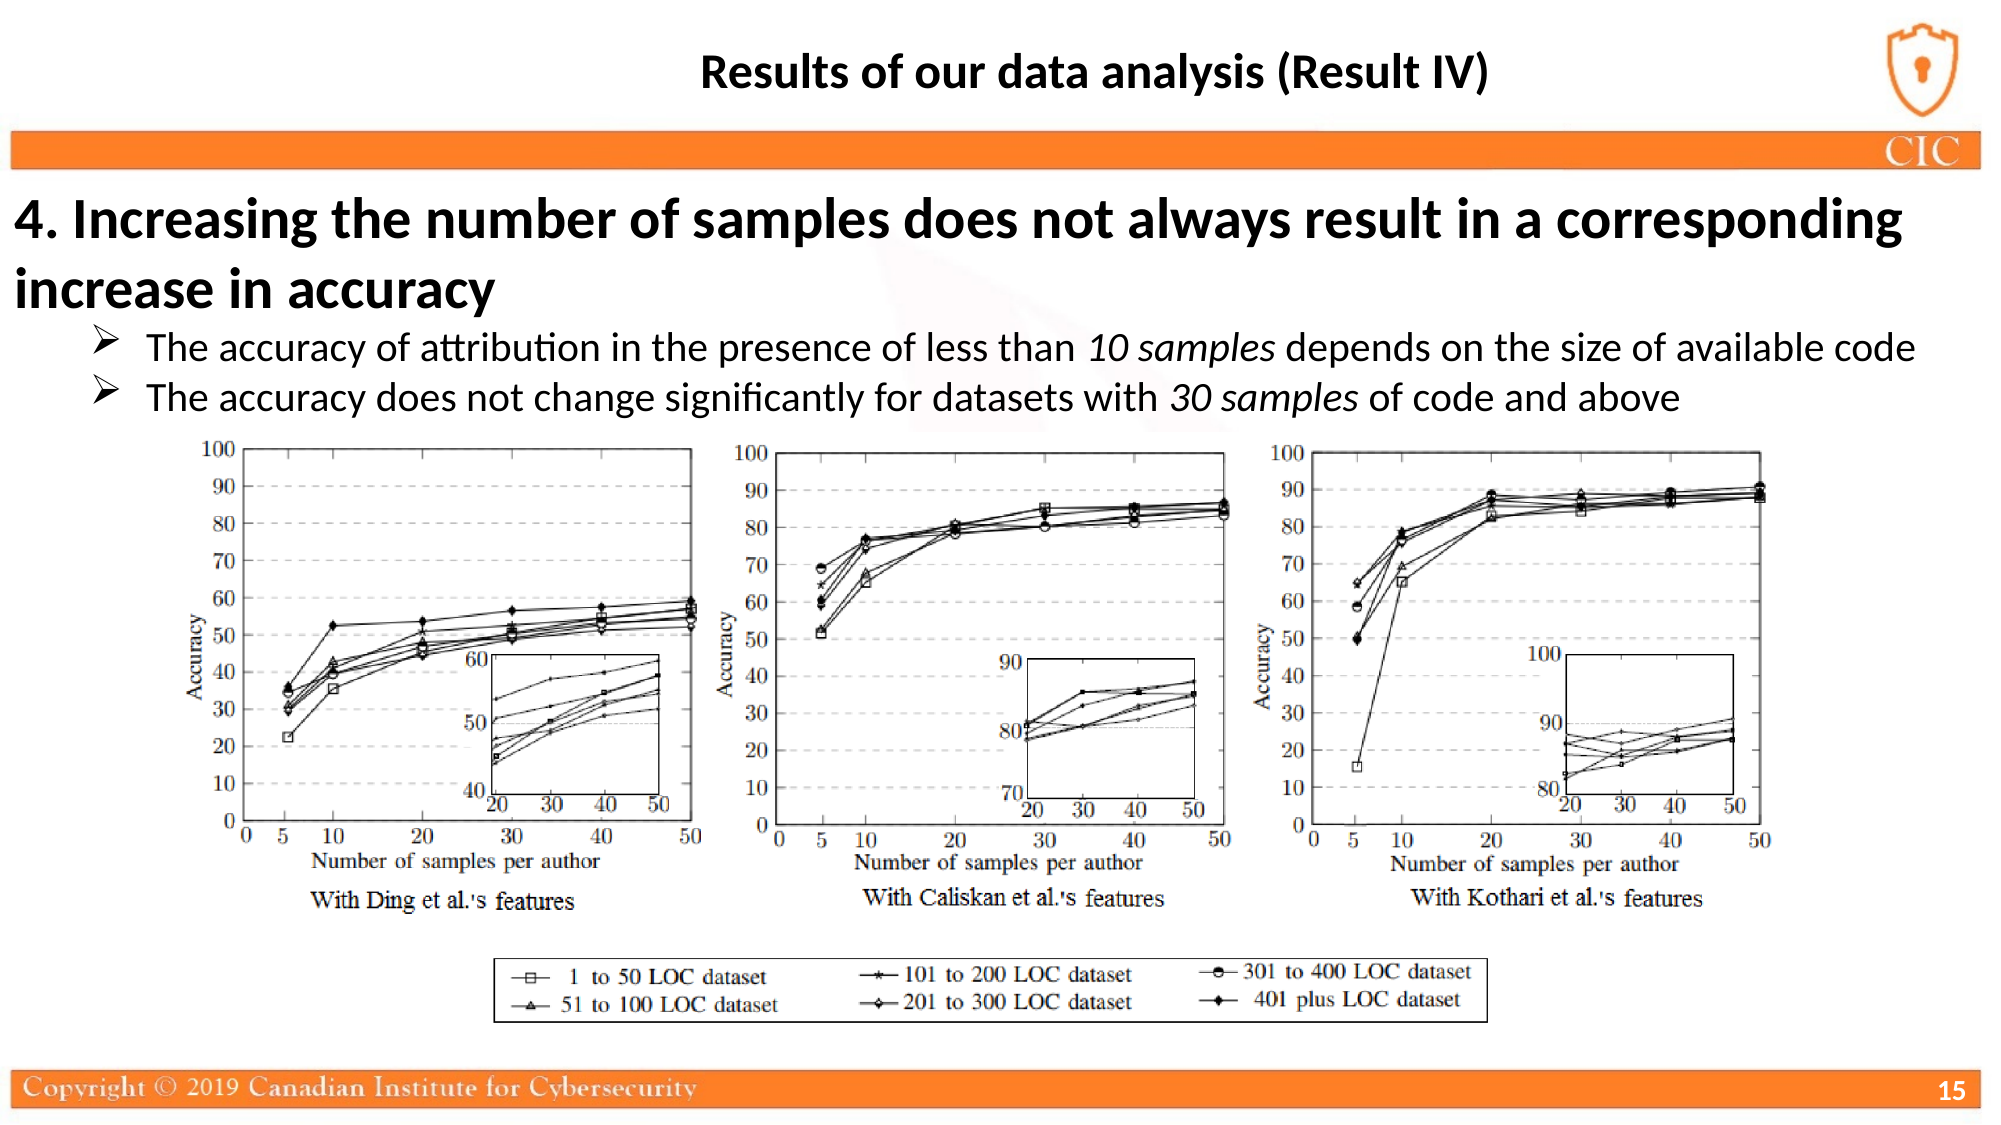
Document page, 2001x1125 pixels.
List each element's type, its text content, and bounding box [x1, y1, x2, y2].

picture [0, 0, 2001, 1125]
text_box Results of our data analysis (Result IV) [685, 30, 1506, 106]
slide_number 15 [1531, 1058, 1982, 1119]
text_box 4. Increasing the number of samples does not always result in a corresponding increase in accuracy The accuracy of attribution in the presence of less than 10 samples depends on the size of available code The accuracy does not change significantly for datasets with 30 samples of code and above [0, 172, 2000, 593]
